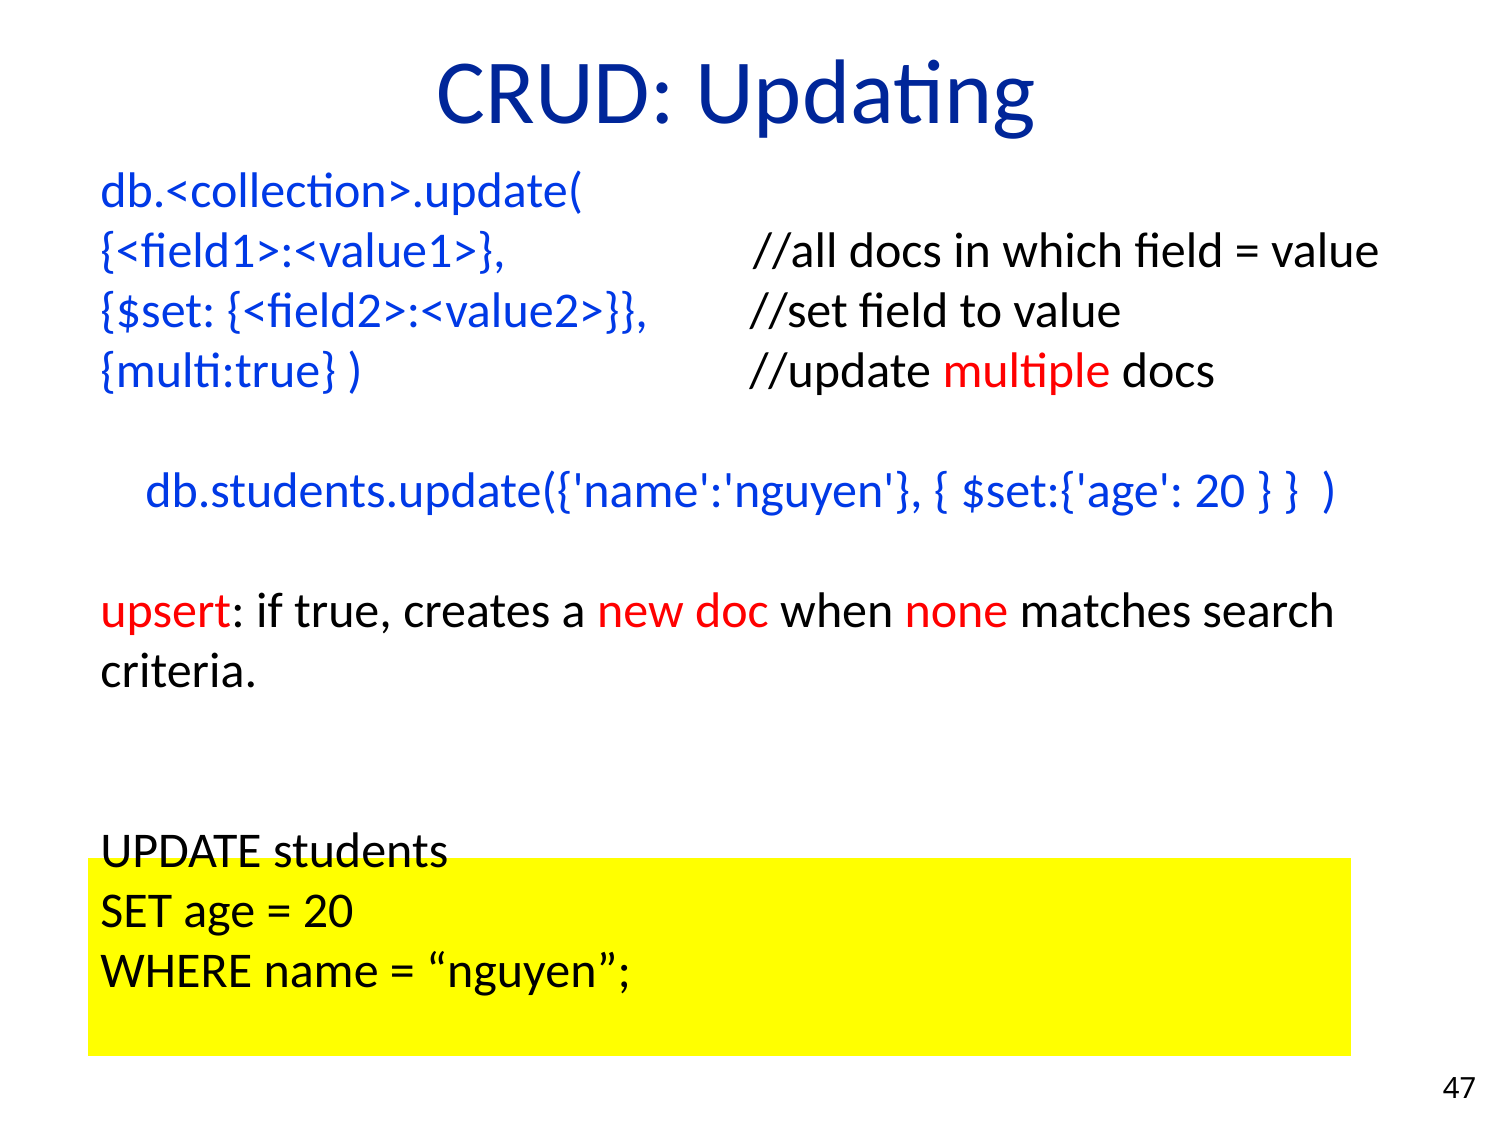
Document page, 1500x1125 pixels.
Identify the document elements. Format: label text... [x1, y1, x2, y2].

slide_number 47 [1178, 1056, 1492, 1122]
title CRUD: Updating [85, 22, 1388, 150]
list db.<collection>.update( {<field1>:<value1>}, //all docs in which field = value {$set: {<field2>:<value2>}}, //set field to value {multi:true} ) //update multiple docs db.students.update({'name':'nguyen'}, { $set:{'age': 20 } } ) upsert: if true, creates a new doc when none matches search criteria. UPDATE students SET age = 20 WHERE name = “nguyen”; [85, 149, 1405, 1075]
